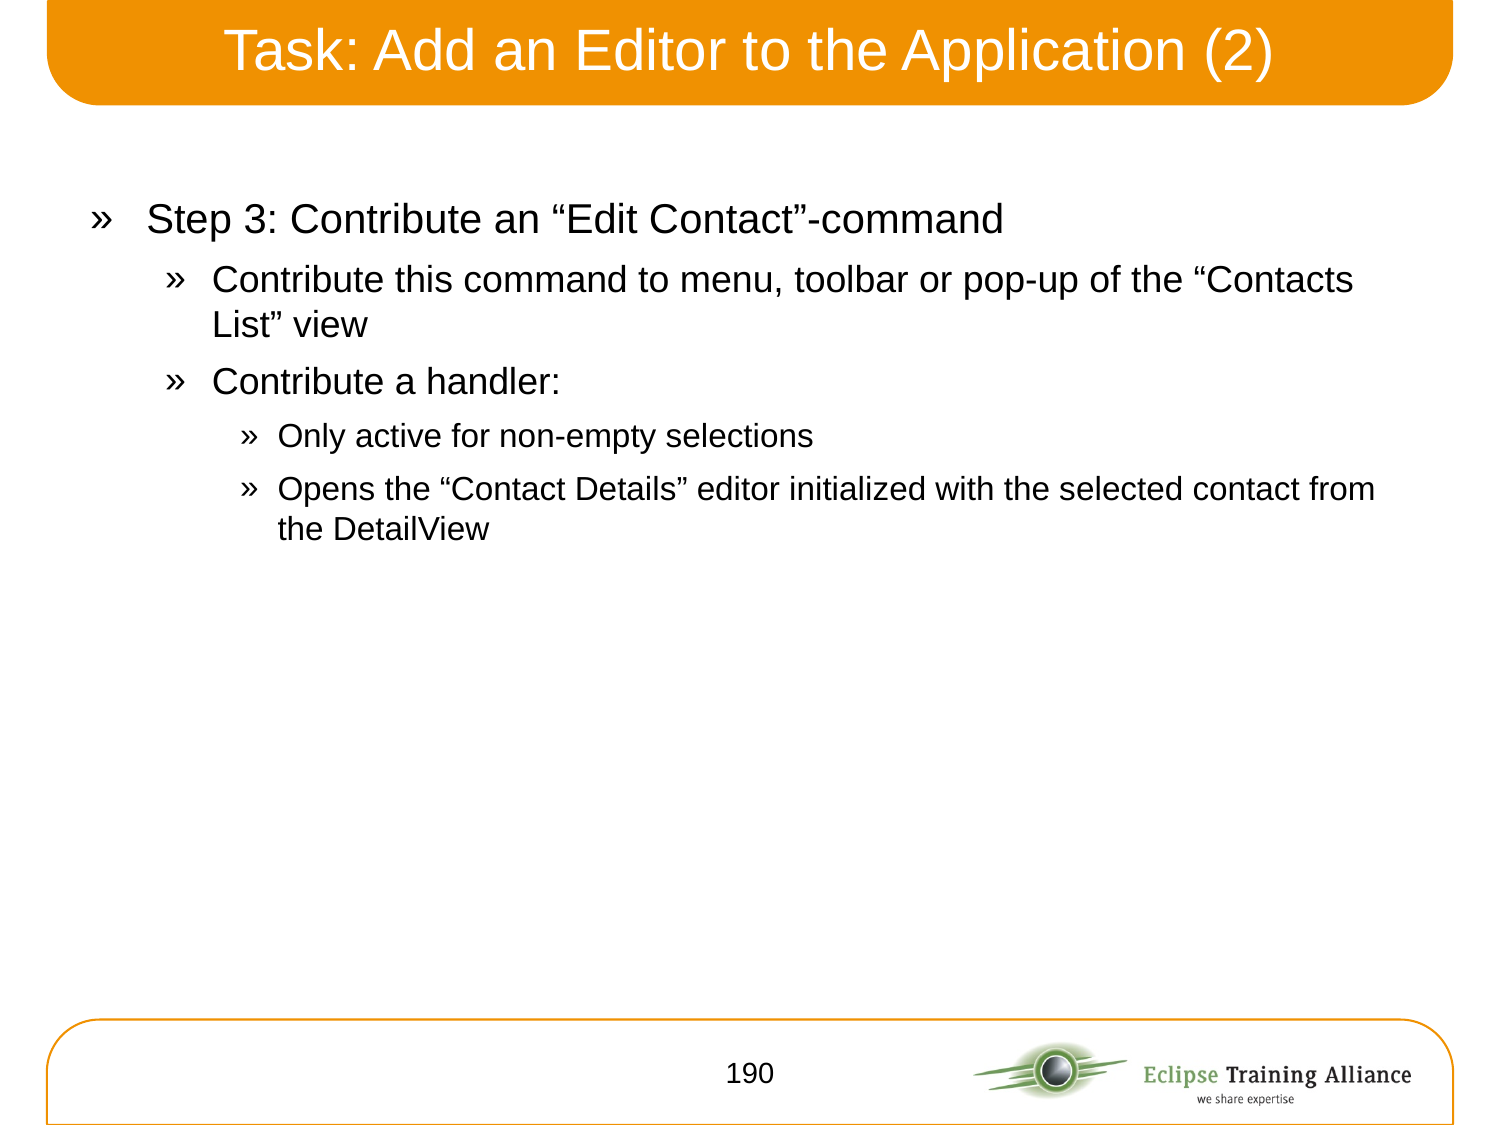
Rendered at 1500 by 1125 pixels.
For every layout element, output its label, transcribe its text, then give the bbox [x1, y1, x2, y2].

list Step 3: Contribute an “Edit Contact”-command Contribute this command to menu, toolbar or pop-up of the “Contacts List” view Contribute a handler: Only active for non-empty selections Opens the “Contact Details” editor initialized with the selected contact from the DetailView [75, 184, 1425, 1000]
picture [973, 1038, 1411, 1106]
title Task: Add an Editor to the Application (2) [82, 0, 1418, 94]
